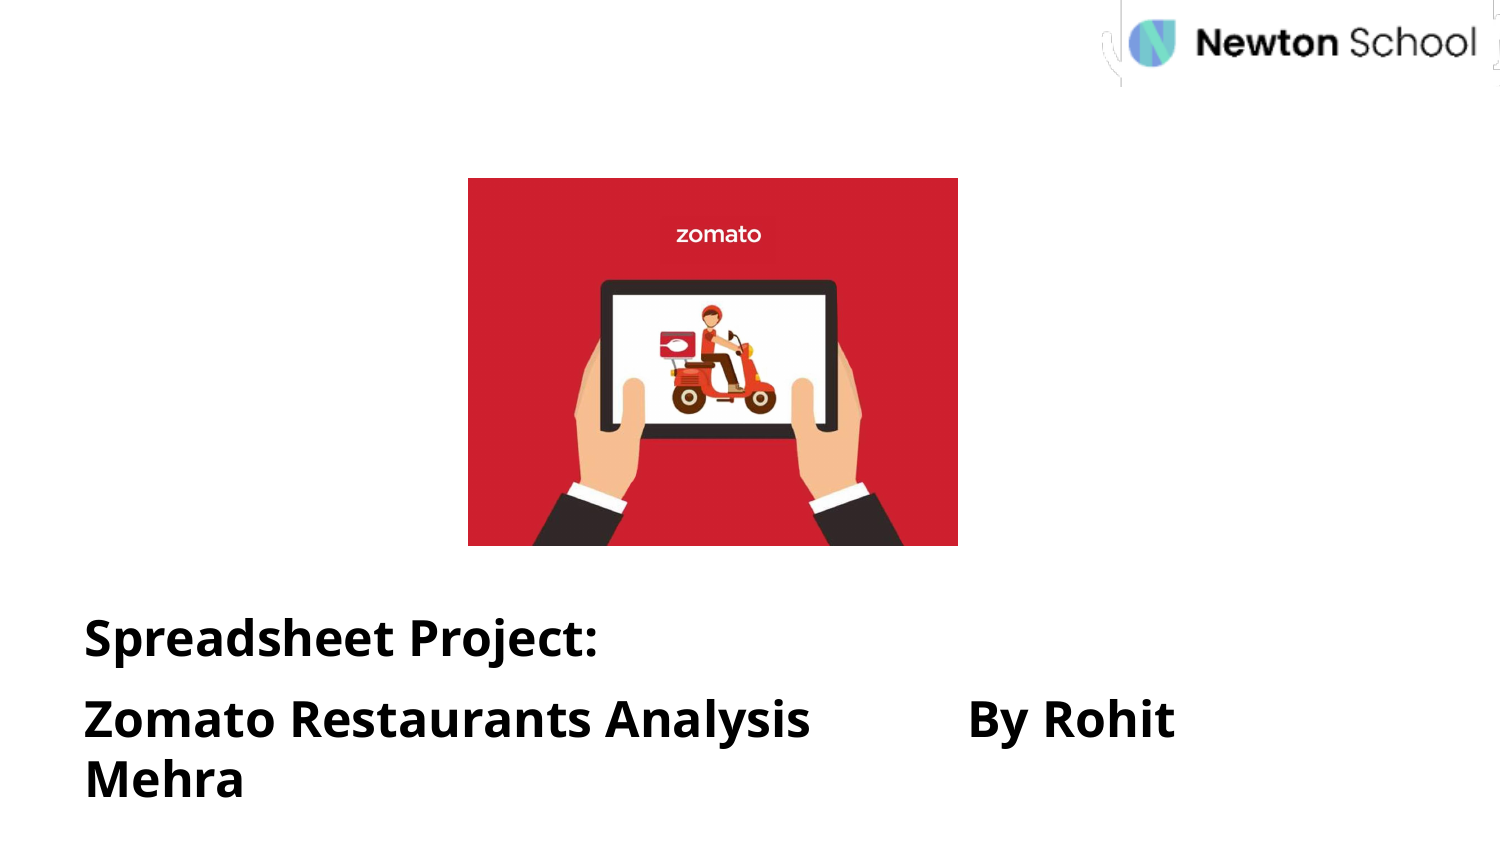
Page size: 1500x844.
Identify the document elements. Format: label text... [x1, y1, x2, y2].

picture [1101, 0, 1500, 87]
picture [467, 178, 958, 546]
text_box Spreadsheet Project: Zomato Restaurants Analysis By Rohit Mehra [69, 591, 1356, 823]
